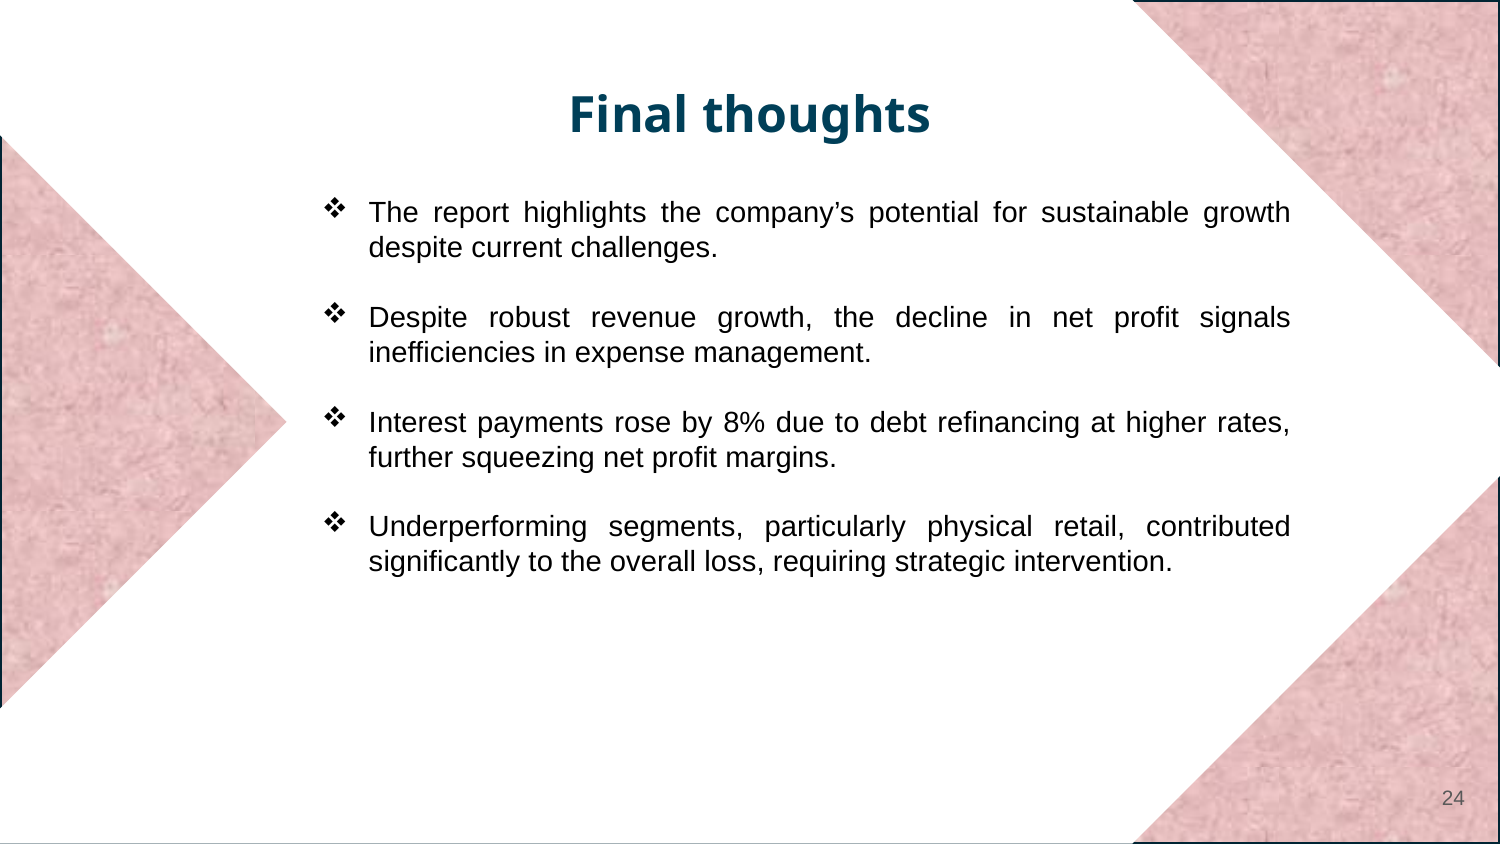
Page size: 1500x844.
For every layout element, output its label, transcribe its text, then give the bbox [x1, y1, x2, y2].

text_box The report highlights the company’s potential for sustainable growth despite current challenges. Despite robust revenue growth, the decline in net profit signals inefficiencies in expense management. [307, 186, 1308, 376]
text_box [0, 0, 1500, 844]
picture [1139, 483, 1497, 841]
text_box Interest payments rose by 8% due to debt refinancing at higher rates, further squeezing net profit margins. Underperforming segments, particularly physical retail, contributed significantly to the overall loss, requiring strategic intervention. [307, 395, 1308, 586]
title Final thoughts [75, 67, 1425, 162]
picture [3, 142, 283, 701]
slide_number 24 [1389, 764, 1480, 830]
picture [1140, 3, 1497, 360]
